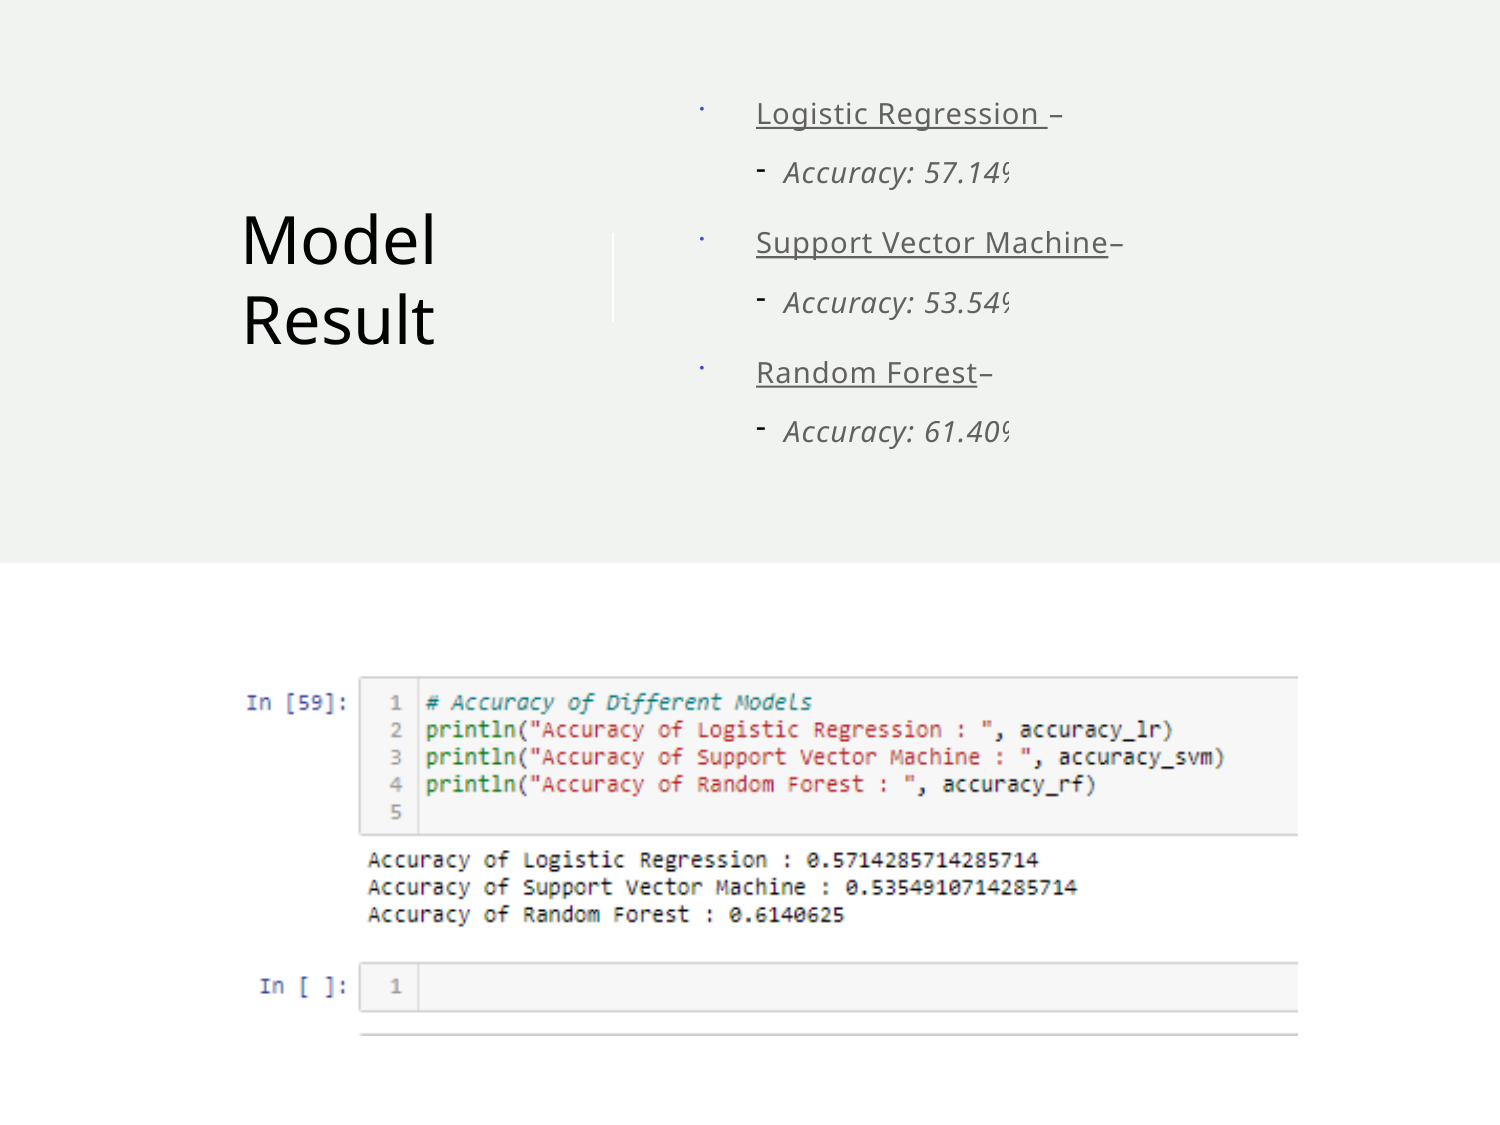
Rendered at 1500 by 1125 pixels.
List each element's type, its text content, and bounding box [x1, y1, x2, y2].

list Logistic Regression – Accuracy: 57.14% Support Vector Machine– Accuracy: 53.54% Random Forest– Accuracy: 61.40% [682, 73, 1434, 482]
title Model Result [121, 88, 556, 467]
text_box [0, 0, 1500, 562]
picture [201, 658, 1299, 1037]
text_box [0, 562, 1500, 1125]
